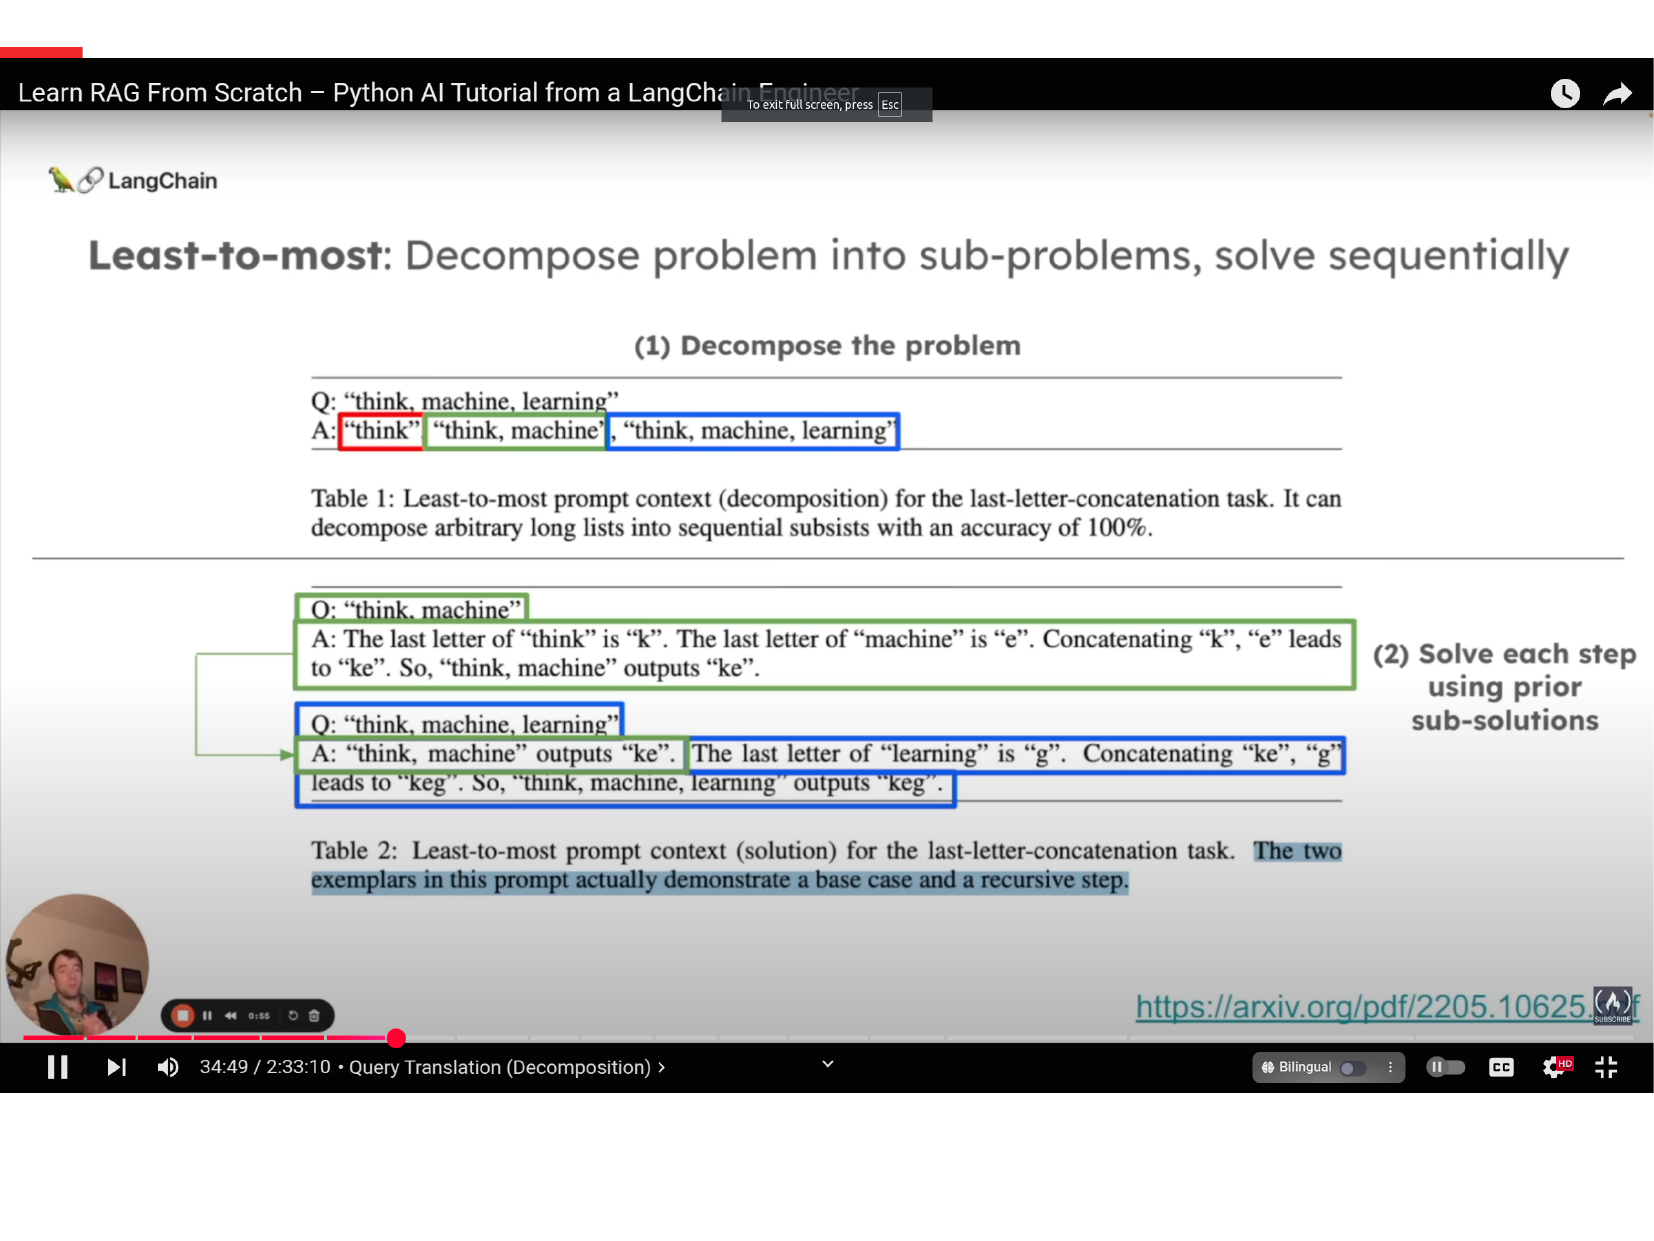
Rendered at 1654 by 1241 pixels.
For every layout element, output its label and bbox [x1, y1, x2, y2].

picture [0, 58, 1654, 1093]
